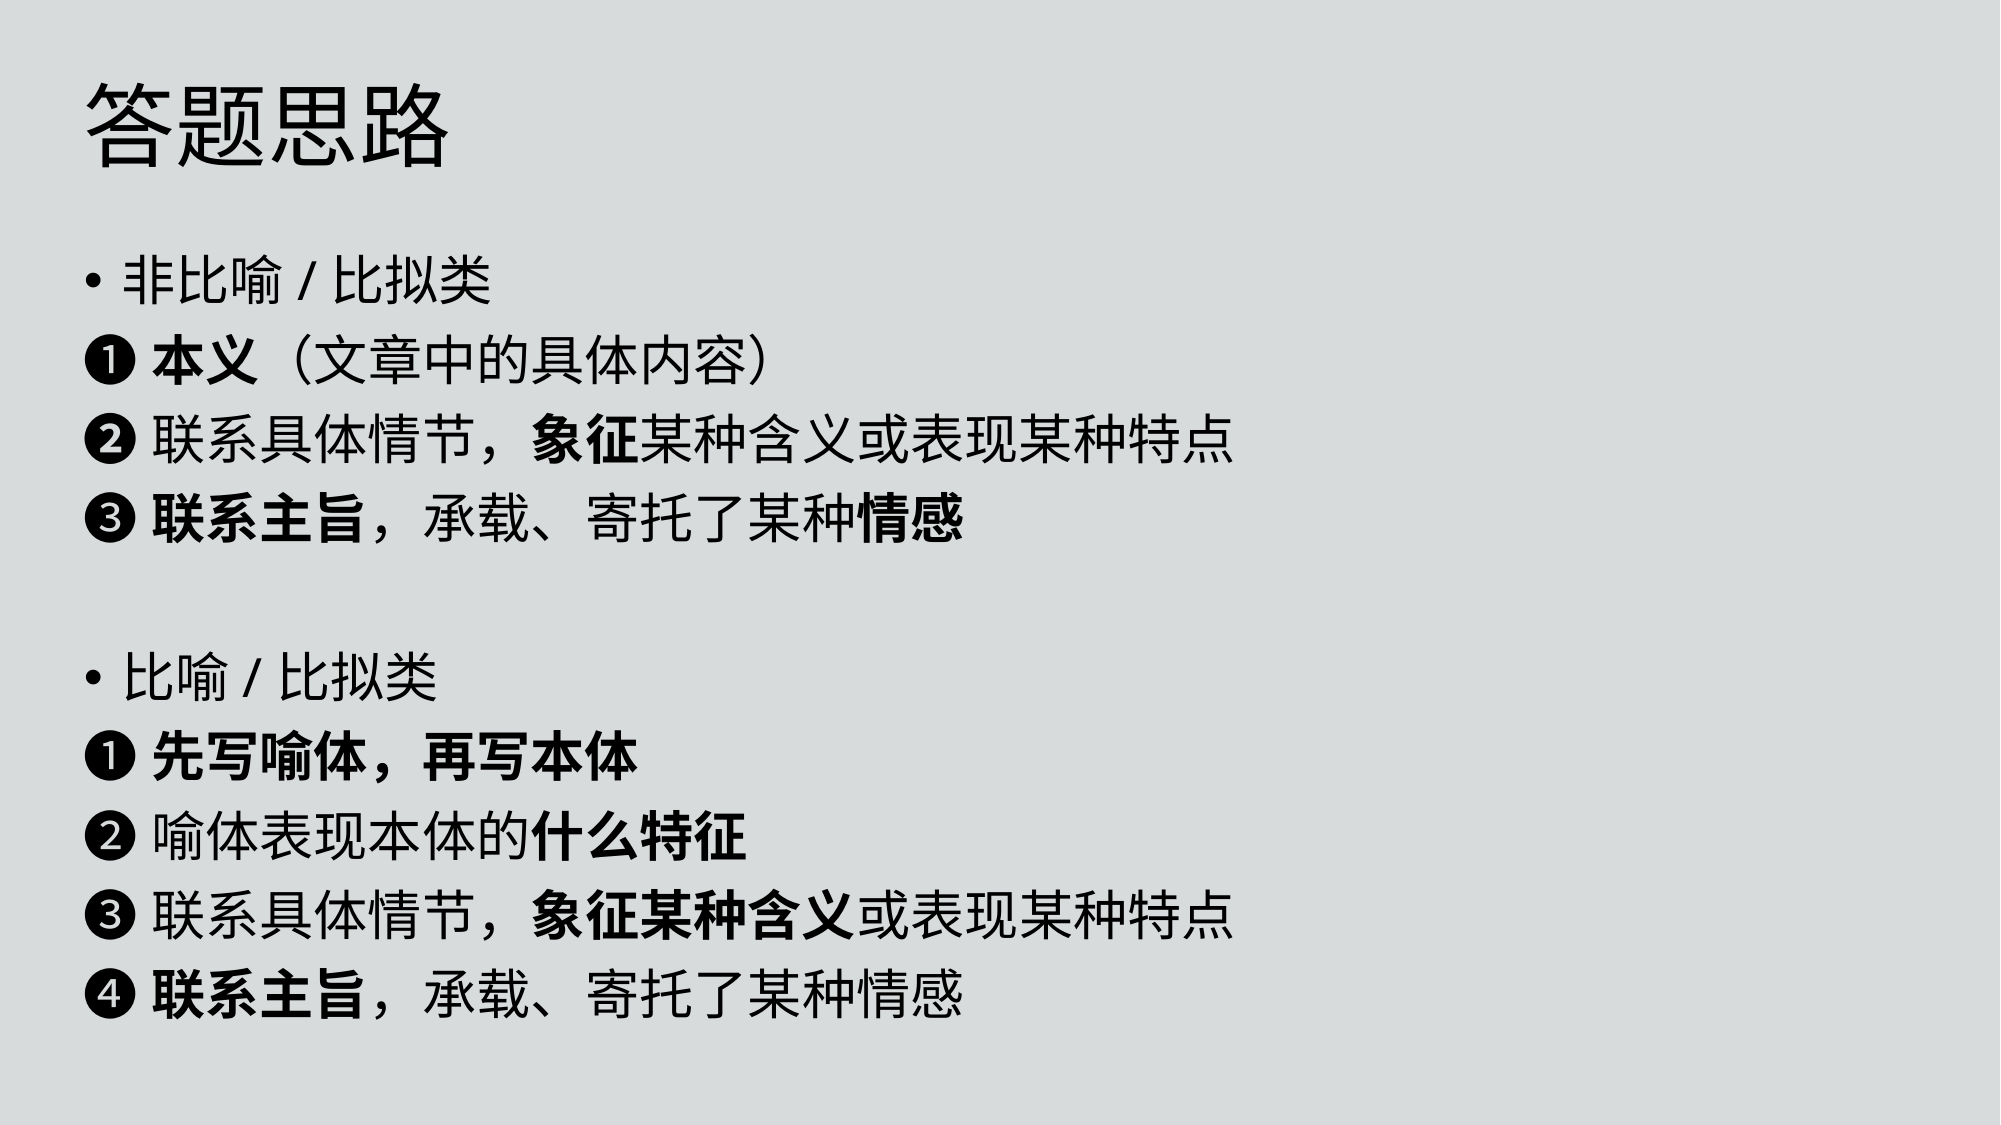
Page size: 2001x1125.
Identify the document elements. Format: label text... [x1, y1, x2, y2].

text_box 非比喻/比拟类 ❶本义（文章中的具体内容） ❷联系具体情节，象征某种含义或表现某种特点 ❸联系主旨，承载、寄托了某种情感 比喻/比拟类 ❶先写喻体，再写本体 ❷喻体表现本体的什么特征 ❸联系具体情节，象征某种含义或表现某种特点 ❹联系主旨，承载、寄托了某种情感 [69, 246, 1931, 1099]
text_box 答题思路 [69, 74, 1795, 246]
